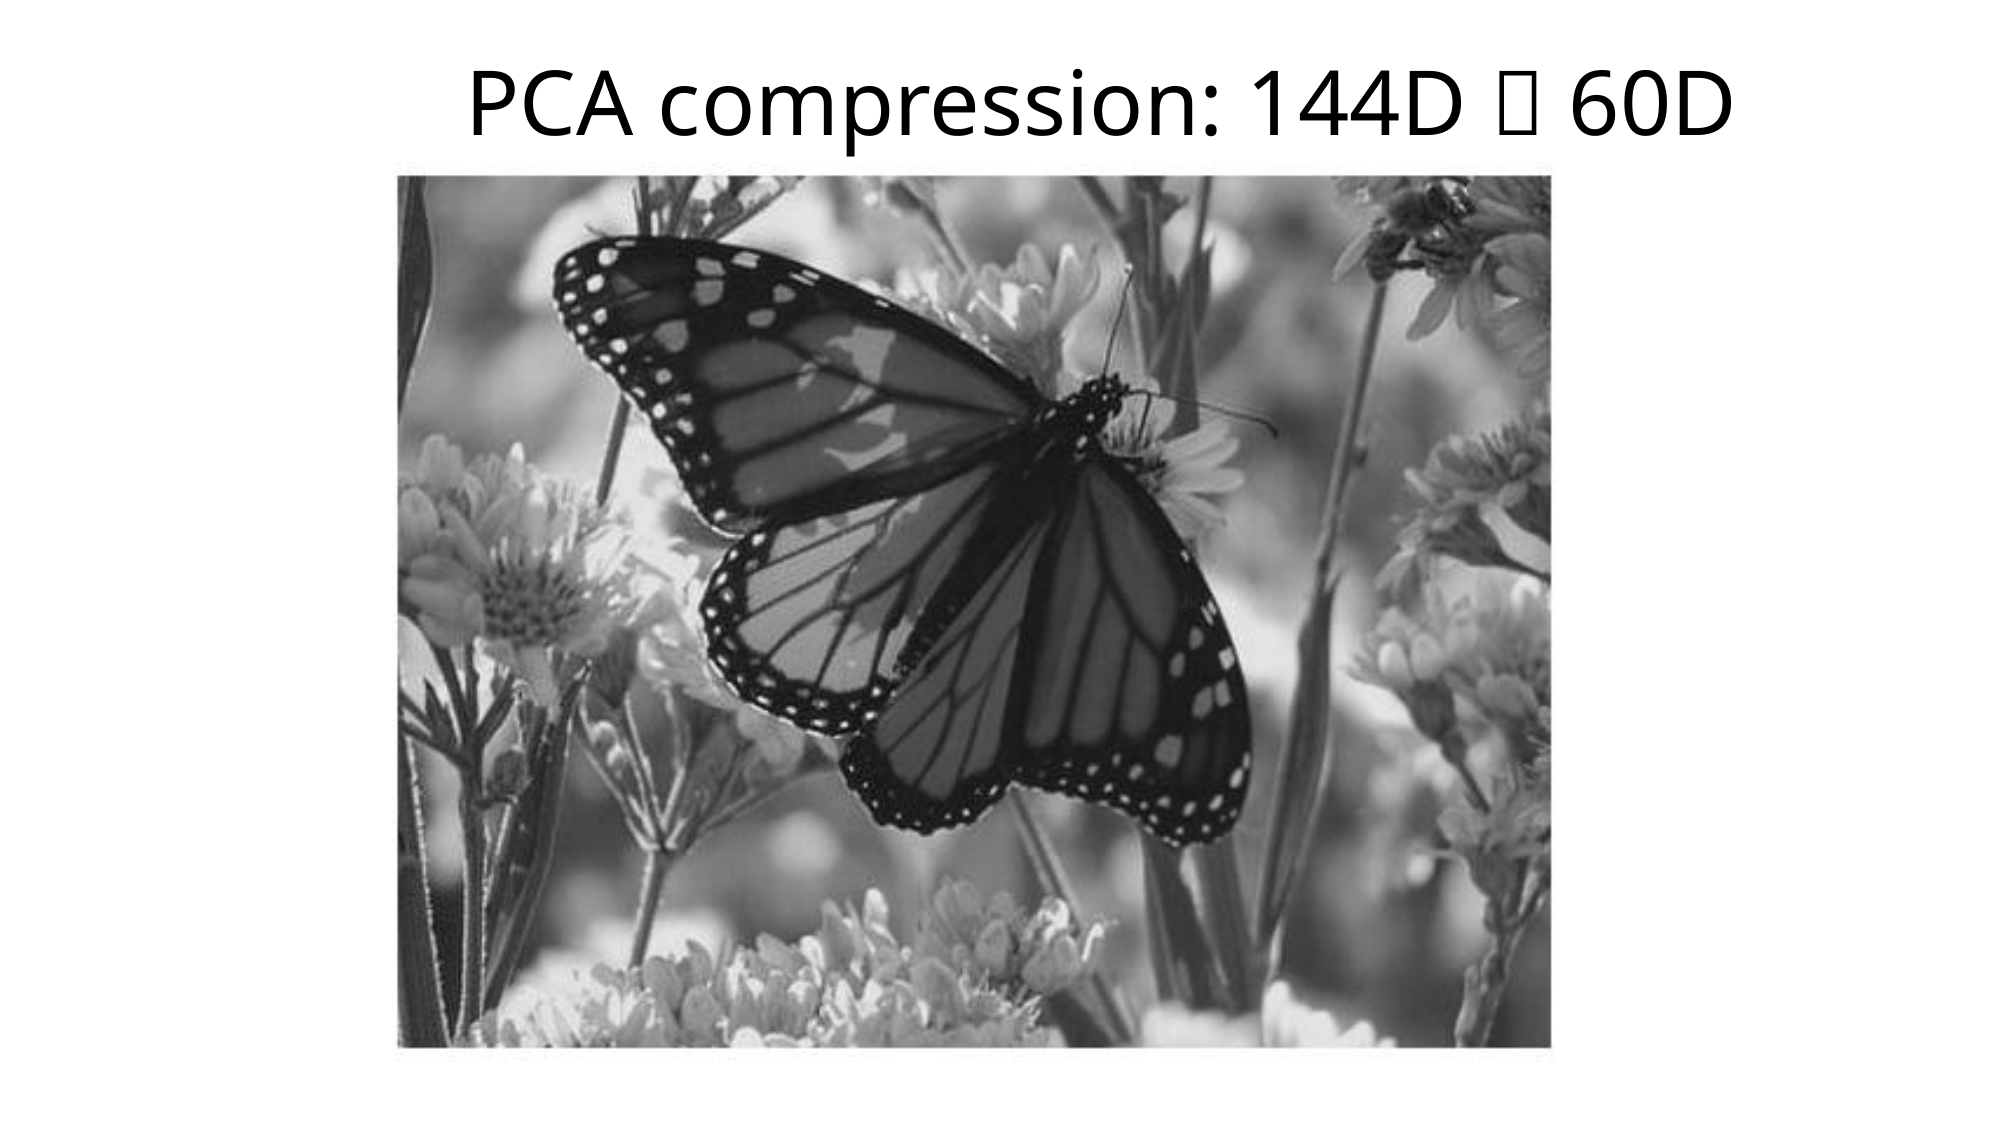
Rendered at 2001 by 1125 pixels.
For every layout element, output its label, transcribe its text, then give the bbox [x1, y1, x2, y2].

picture [374, 162, 1576, 1063]
text_box PCA compression: 144D  60D [450, 49, 1851, 163]
